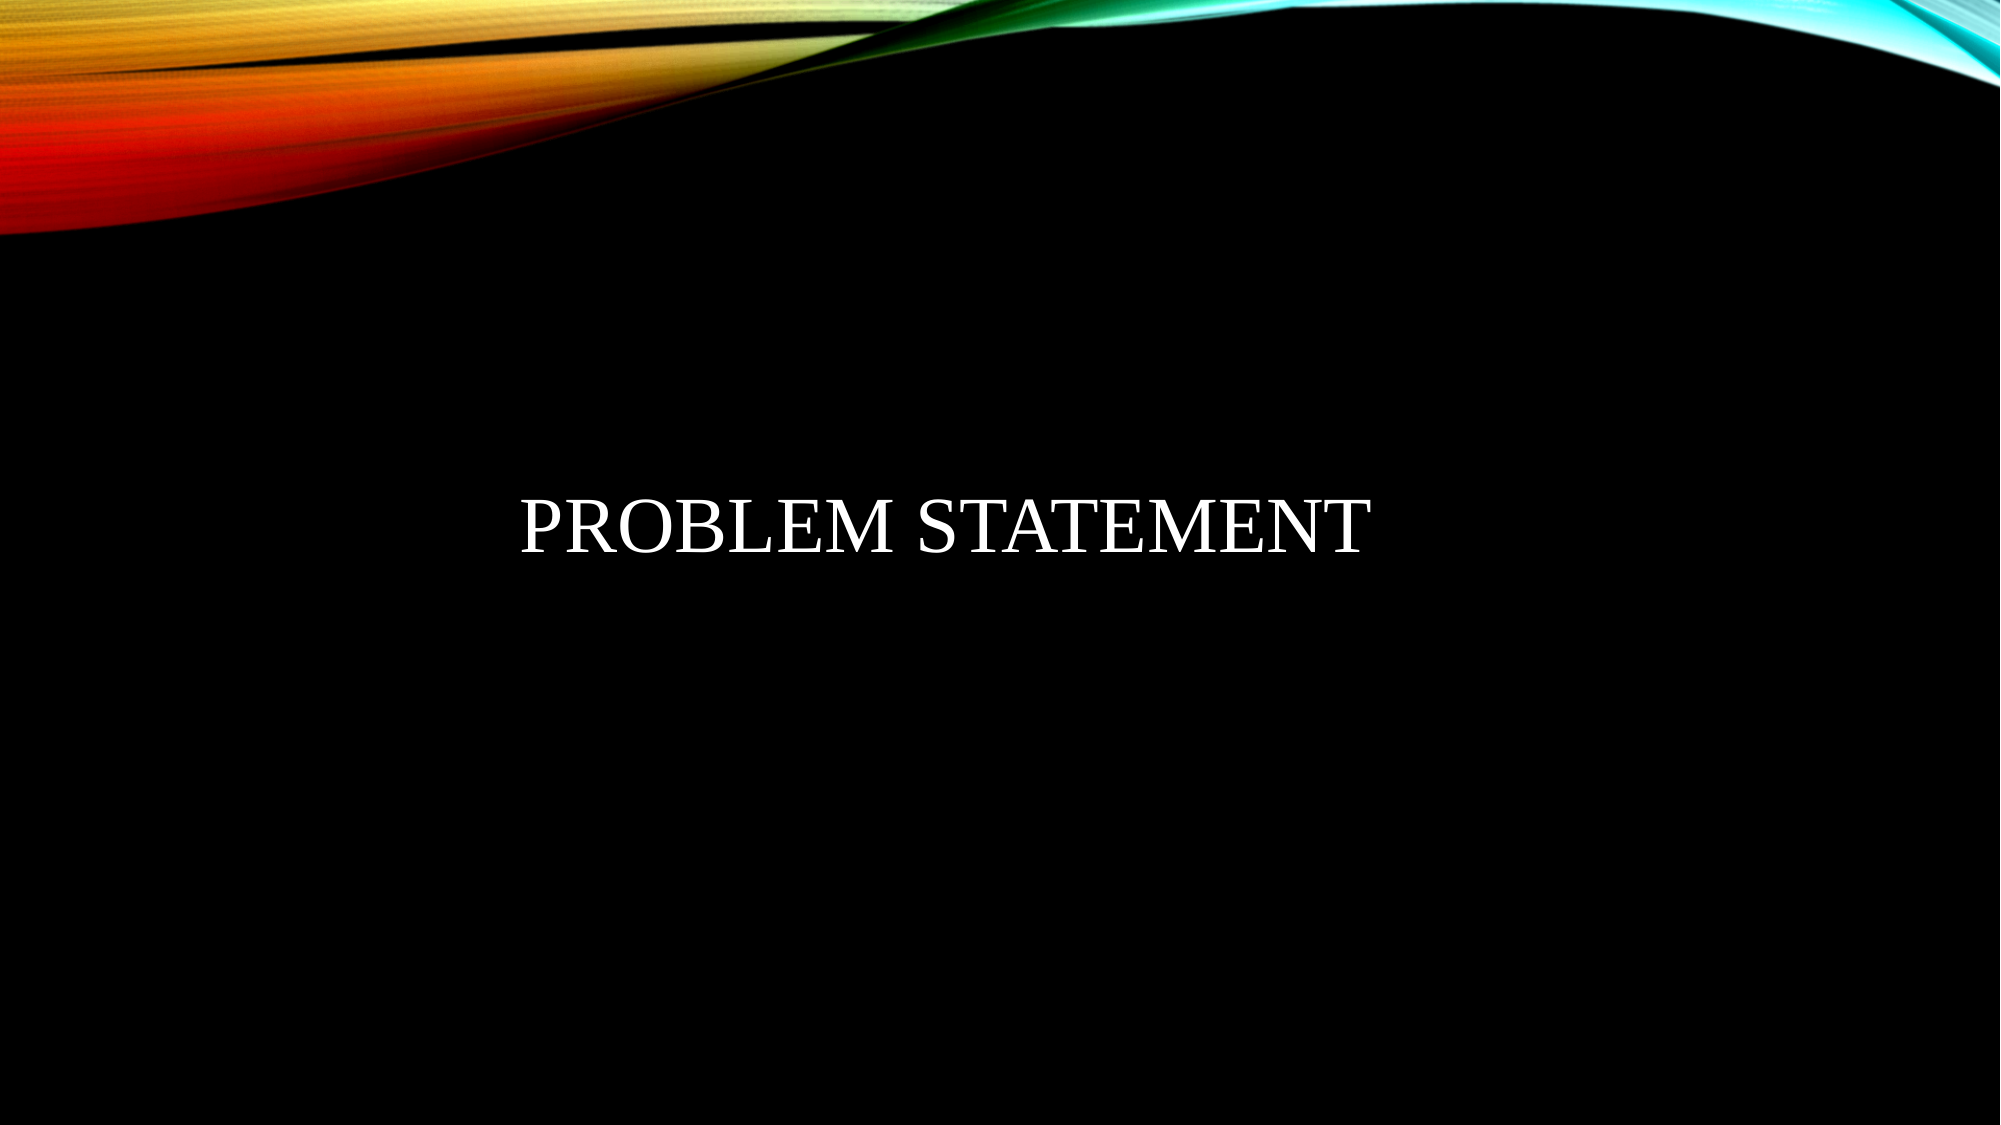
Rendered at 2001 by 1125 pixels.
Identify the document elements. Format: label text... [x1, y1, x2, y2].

title Problem Statement [88, 475, 1805, 650]
picture [0, 0, 2000, 237]
